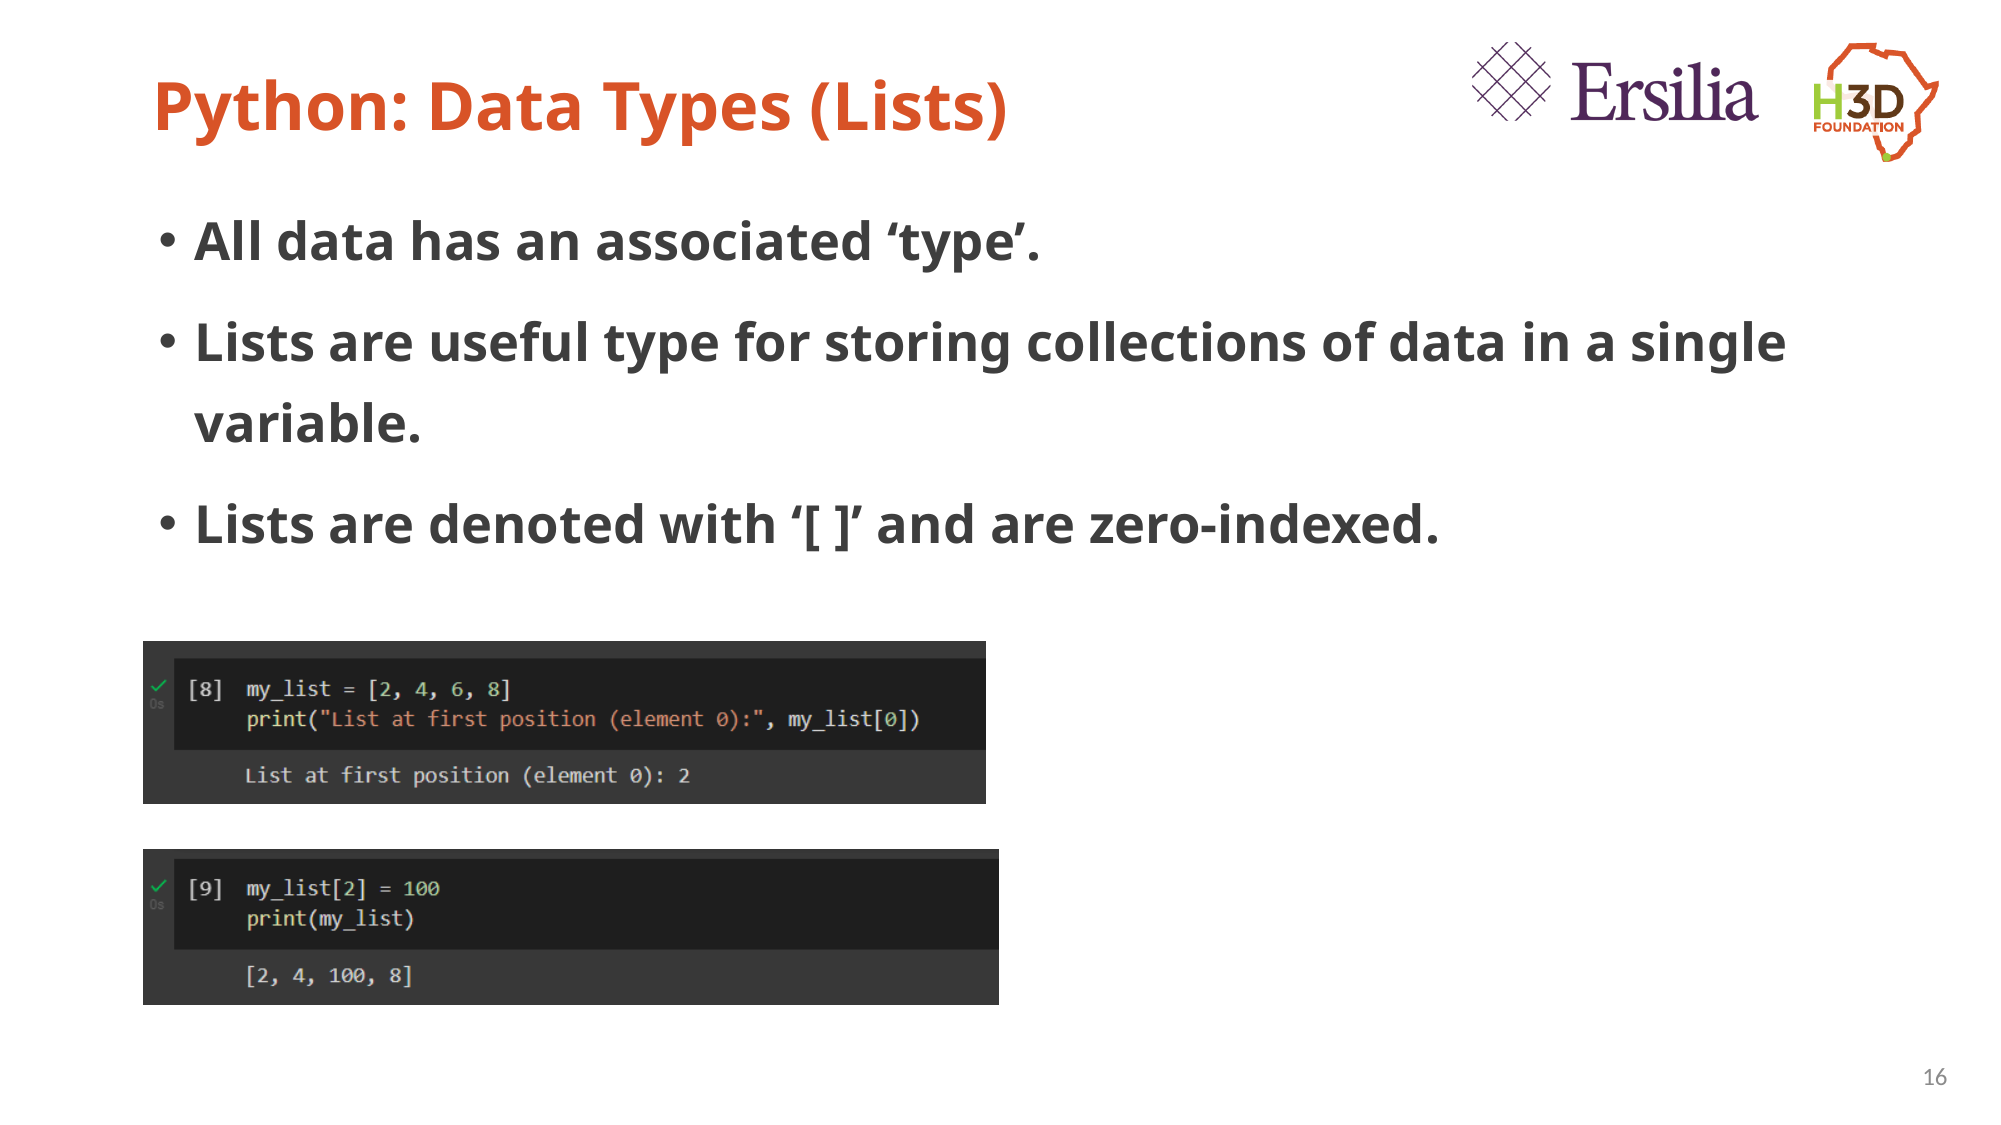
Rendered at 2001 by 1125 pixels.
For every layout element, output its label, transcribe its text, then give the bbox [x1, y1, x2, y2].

picture [143, 849, 999, 1005]
picture [1472, 42, 1759, 121]
slide_number 16 [1890, 1045, 1963, 1106]
picture [143, 641, 986, 804]
list All data has an associated ‘type’. Lists are useful type for storing collections of data in a single variable. Lists are denoted with ‘[ ]’ and are zero-indexed. [143, 181, 1931, 563]
title Python: Data Types (Lists) [137, 59, 1258, 159]
